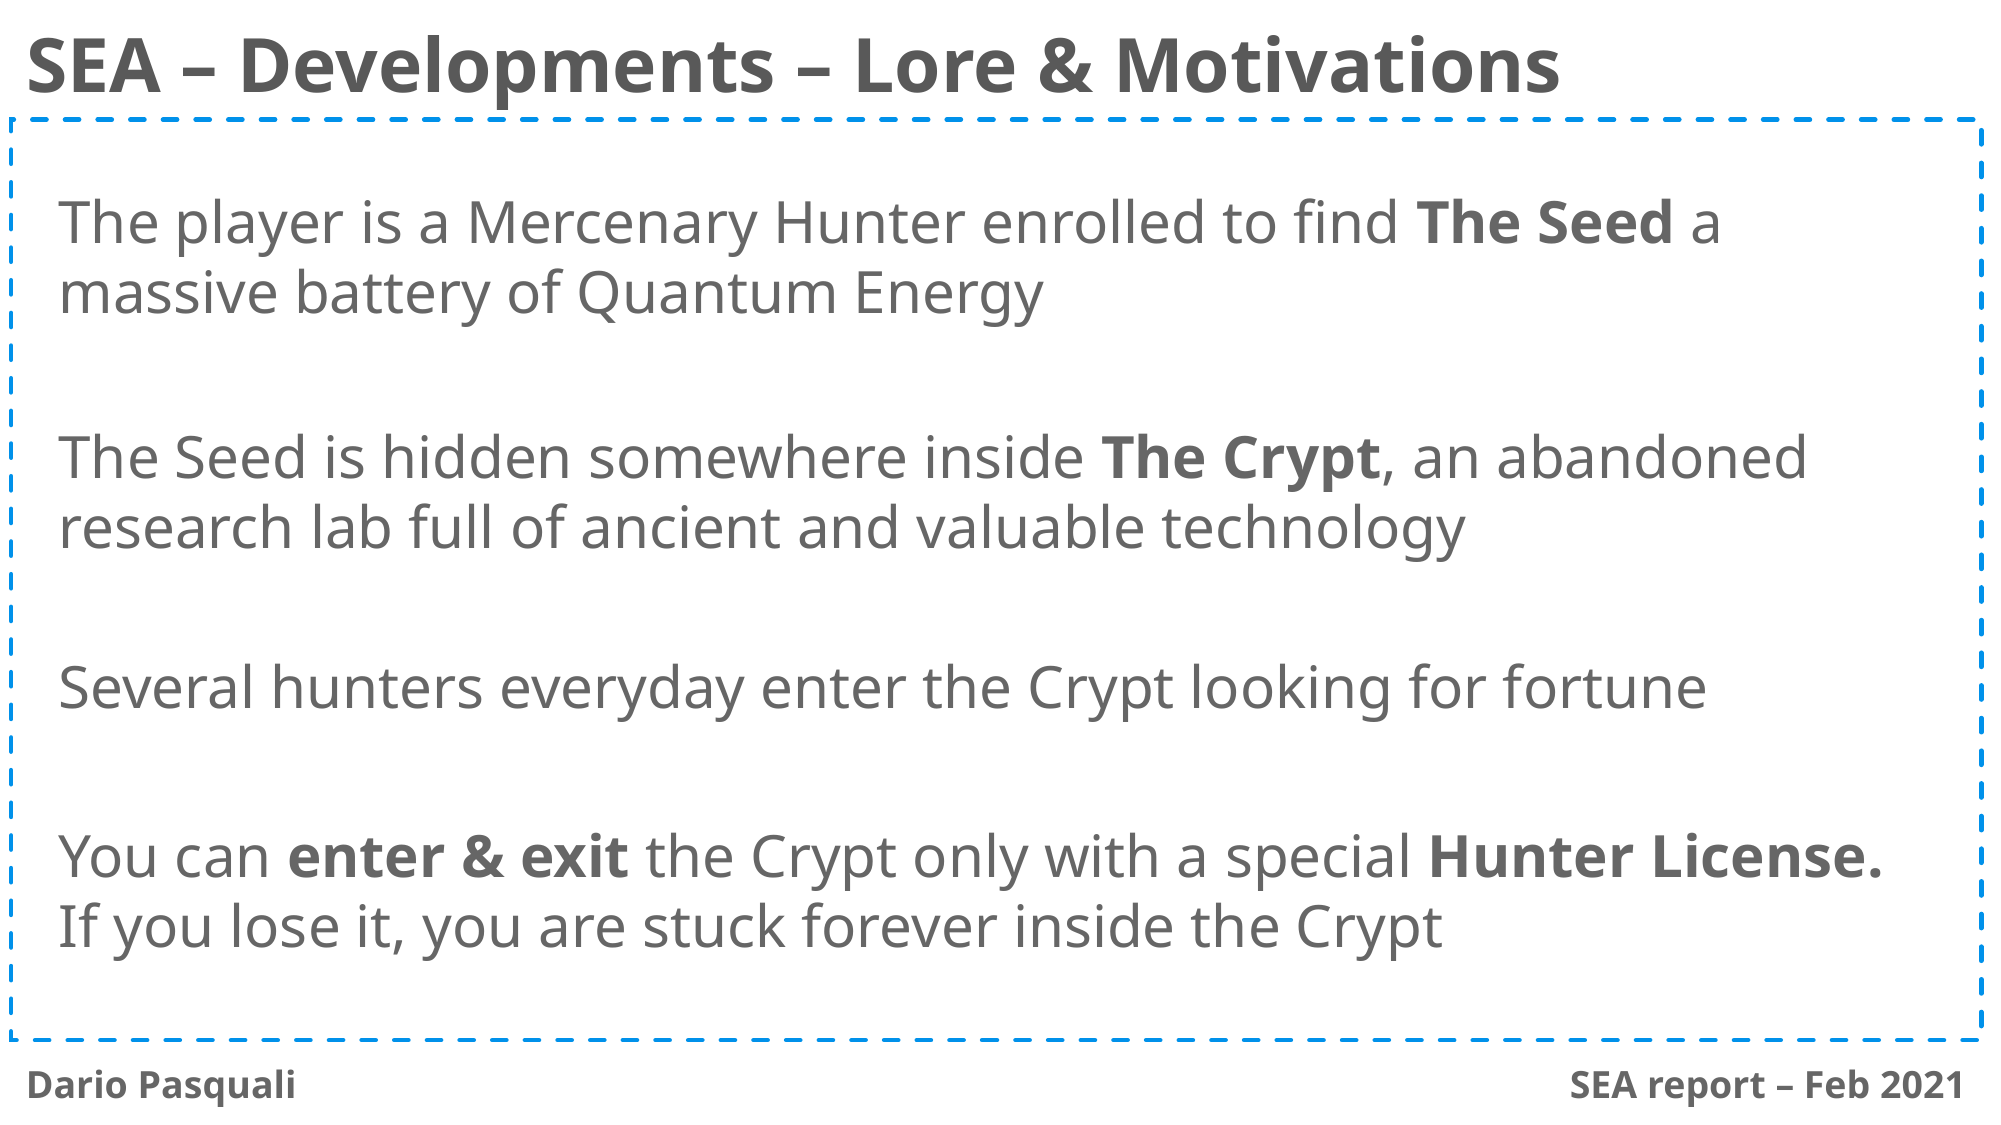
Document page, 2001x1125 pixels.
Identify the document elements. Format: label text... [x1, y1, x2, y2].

text_box Dario Pasquali [11, 1053, 382, 1114]
text_box You can enter & exit the Crypt only with a special Hunter License. If you lose it, you are stuck forever inside the Crypt [43, 812, 1933, 967]
text_box Several hunters everyday enter the Crypt looking for fortune [43, 642, 1933, 728]
text_box The Seed is hidden somewhere inside The Crypt, an abandoned research lab full of ancient and valuable technology [43, 412, 1933, 568]
text_box SEA report – Feb 2021 [1548, 1053, 1982, 1114]
text_box [10, 119, 1982, 1041]
text_box The player is a Mercenary Hunter enrolled to find The Seed a massive battery of Quantum Energy [43, 177, 1933, 333]
text_box SEA – Developments – Lore & Motivations [11, 10, 1933, 116]
